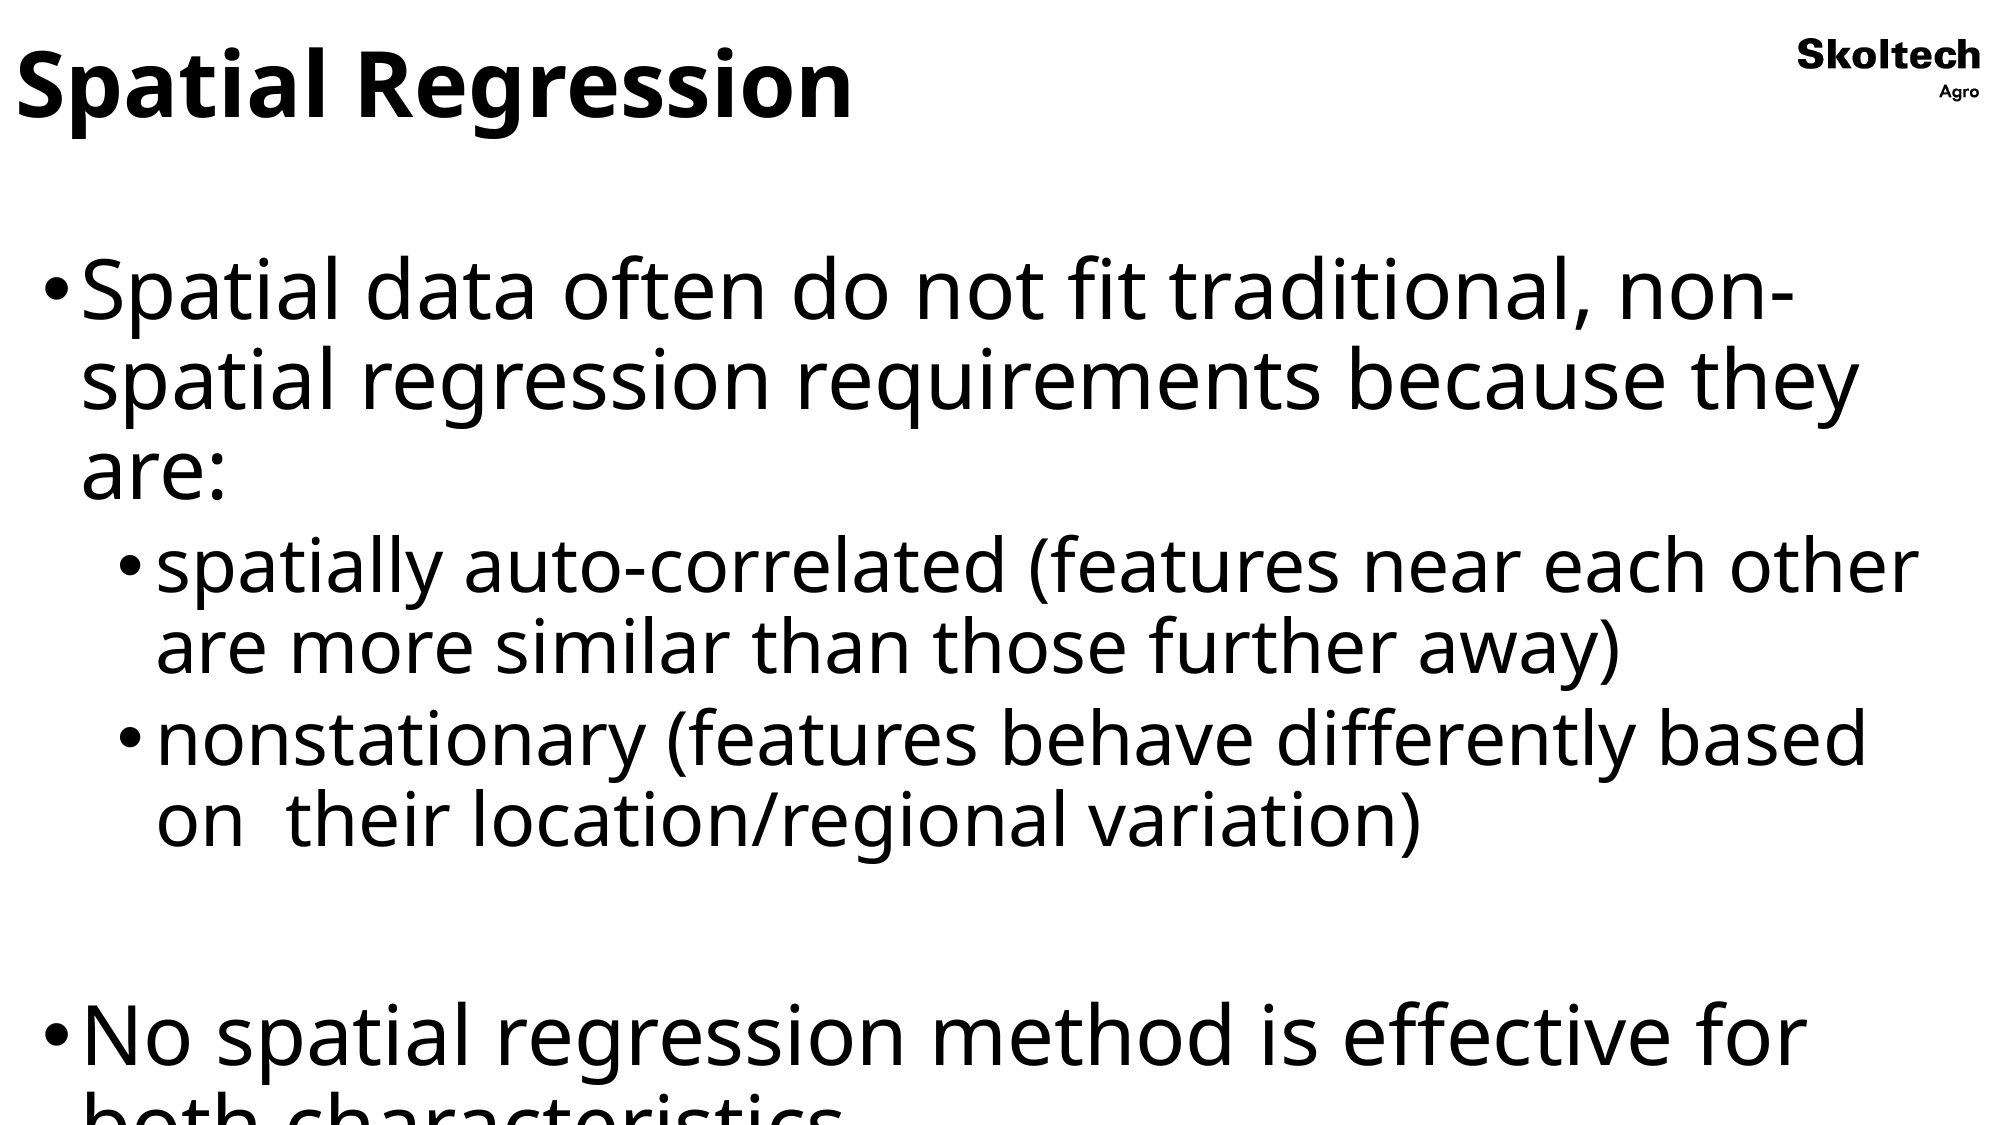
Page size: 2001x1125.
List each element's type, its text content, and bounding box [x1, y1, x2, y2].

list Spatial data often do not fit traditional, non- spatial regression requirements because they are: spatially auto-correlated (features near each other are more similar than those further away) nonstationary (features behave differently based on their location/regional variation) No spatial regression method is effective for both characteristics [27, 240, 1973, 1014]
picture [1946, 20, 1985, 116]
title Spatial Regression [0, 0, 1946, 175]
